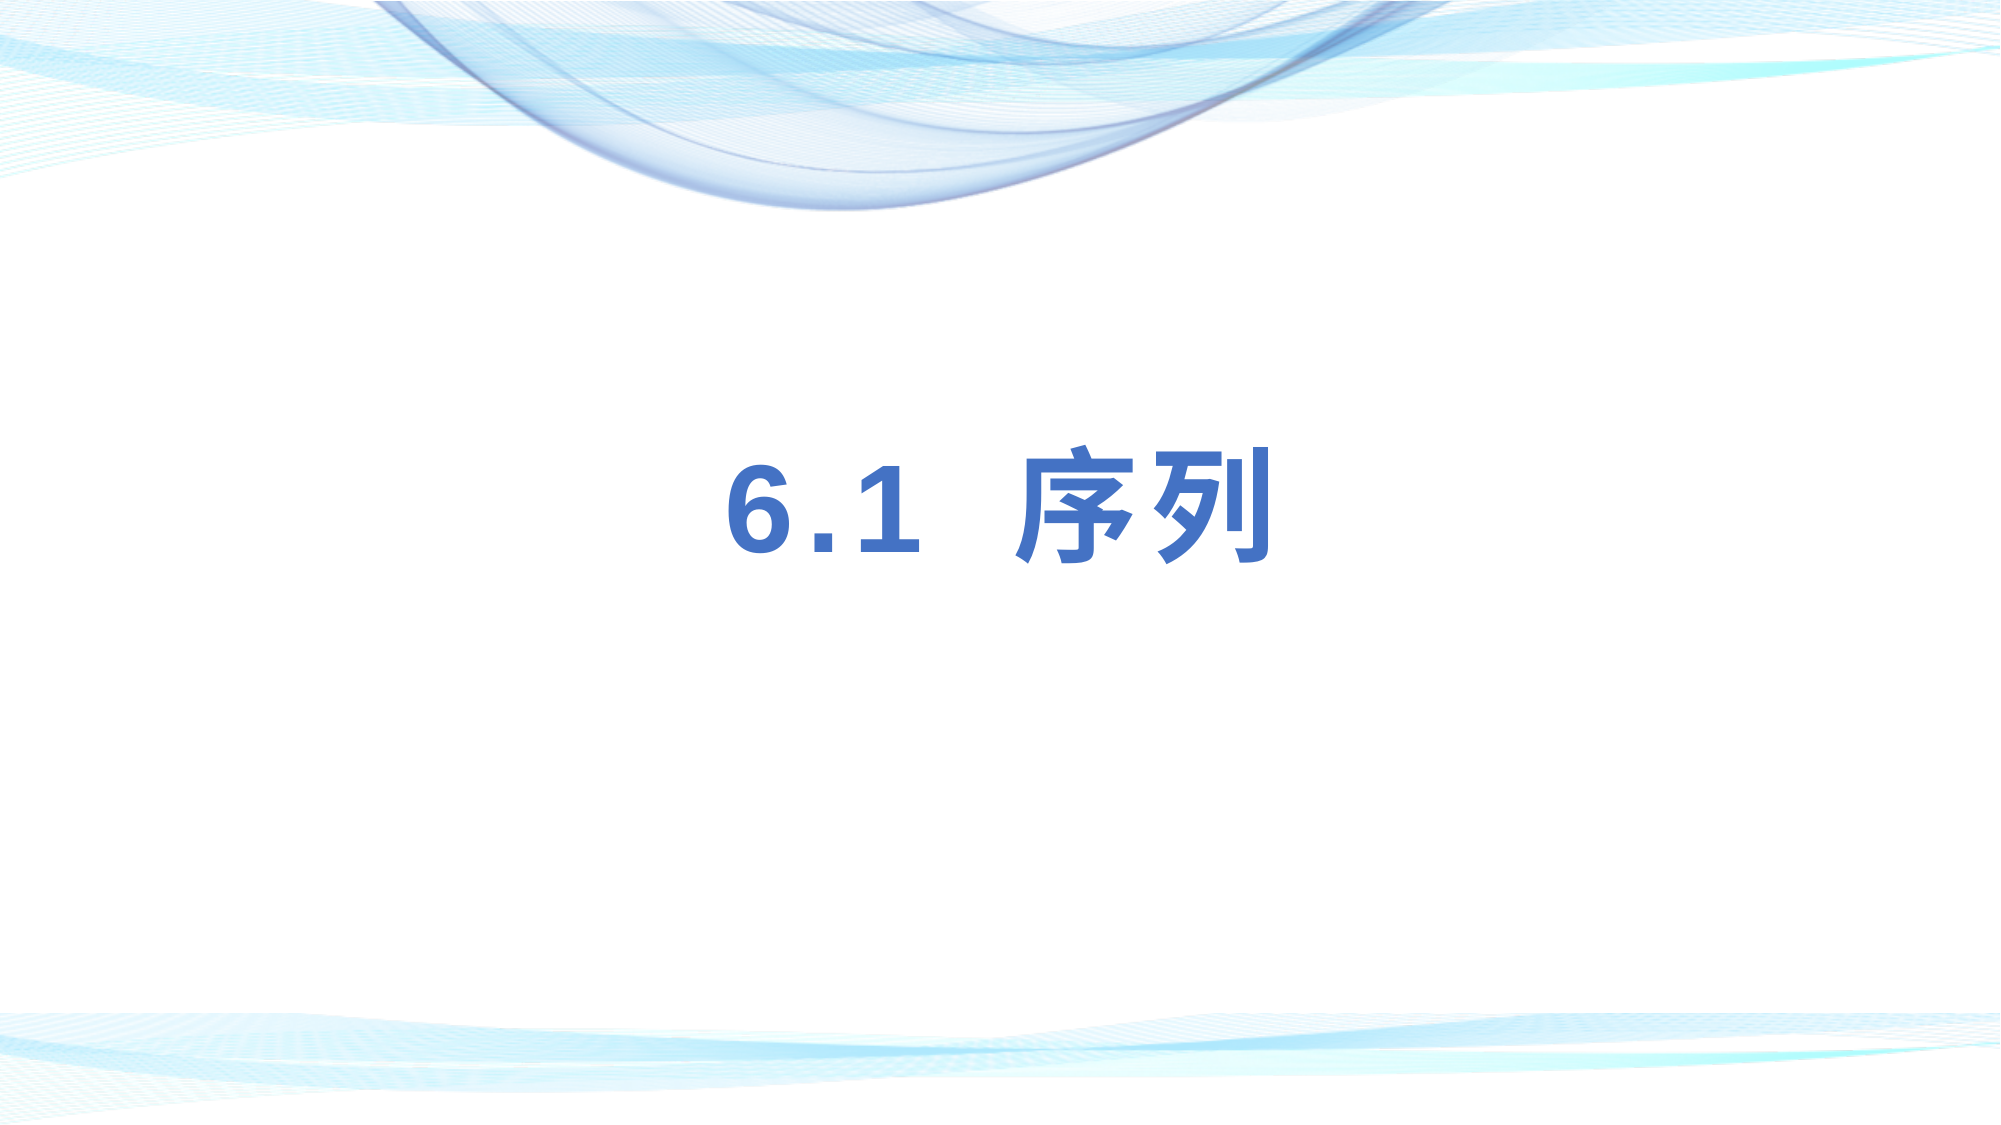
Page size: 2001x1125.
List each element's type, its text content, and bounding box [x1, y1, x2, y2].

text_box [308, 255, 1692, 586]
title 6.1 序列 [363, 376, 1637, 586]
picture [0, 0, 2000, 336]
picture [0, 1013, 2000, 1125]
slide_number [1412, 1041, 1856, 1094]
